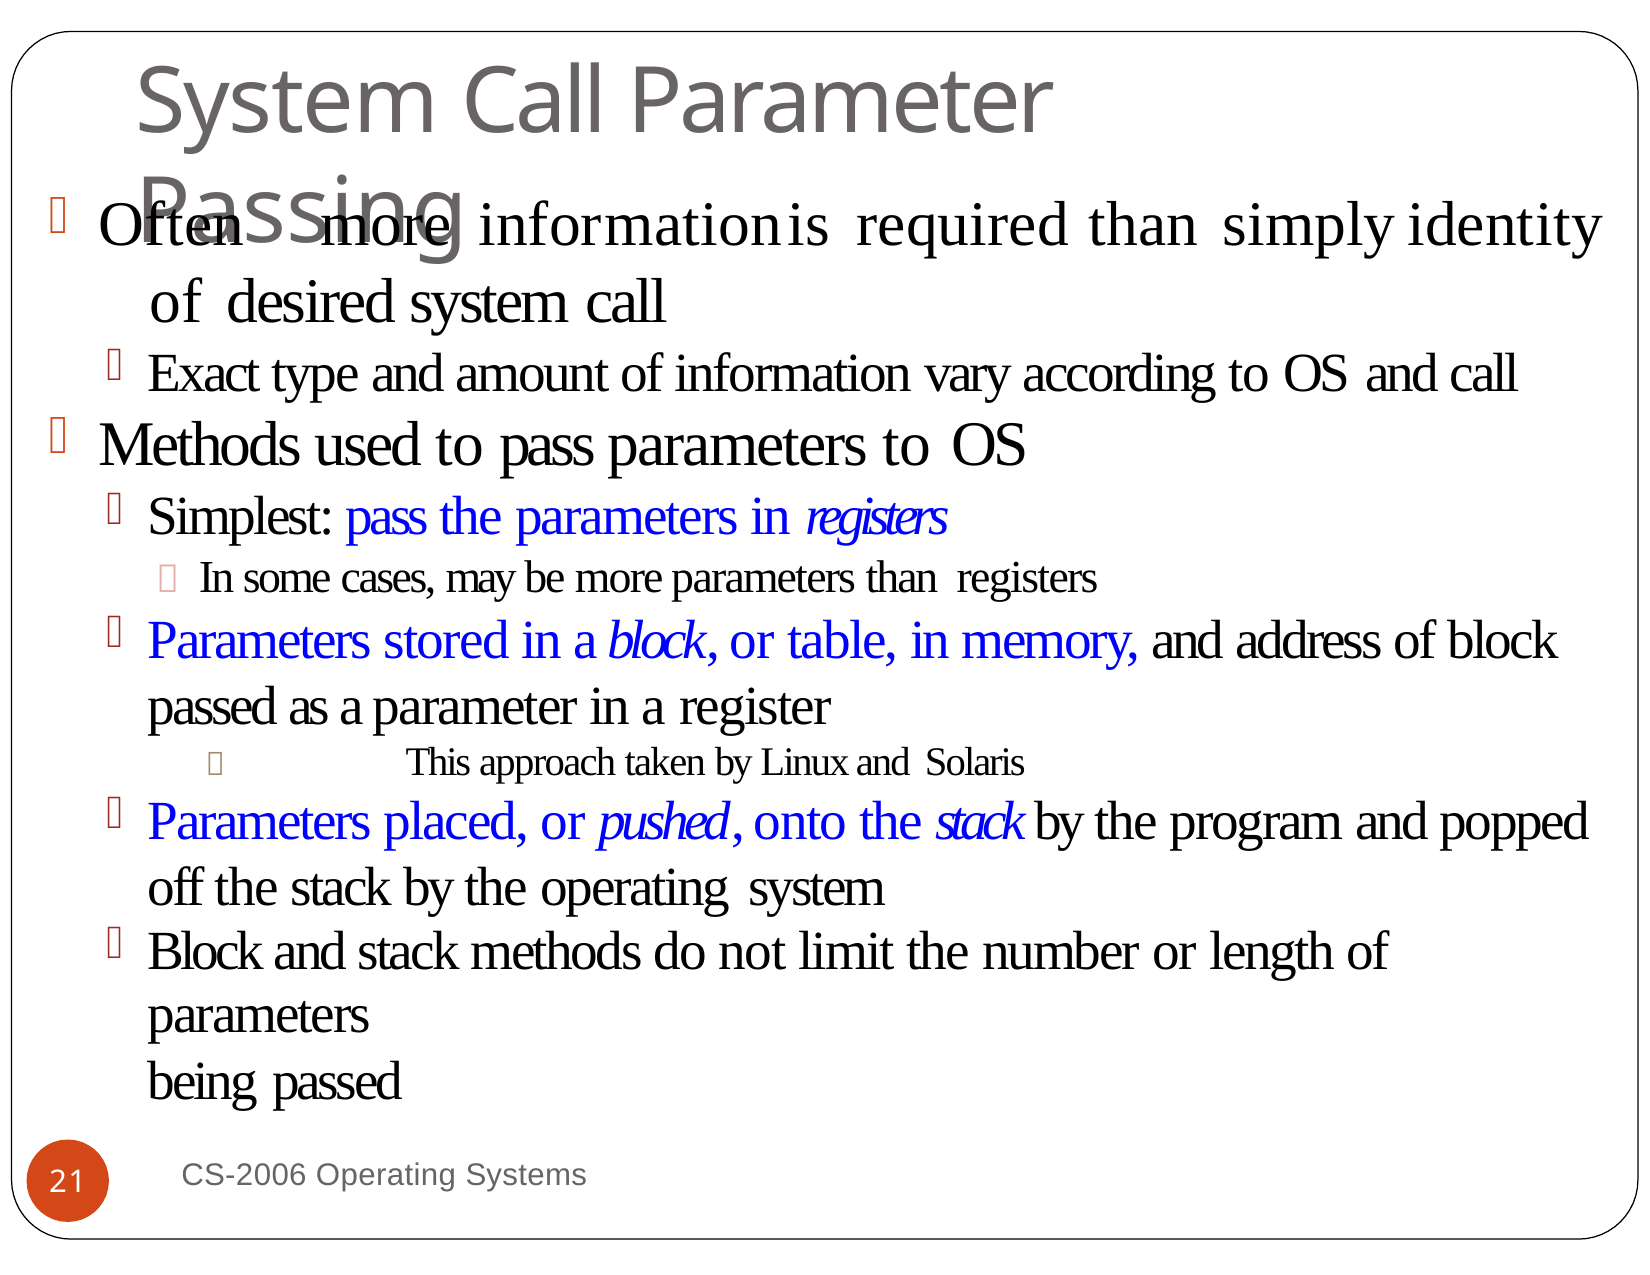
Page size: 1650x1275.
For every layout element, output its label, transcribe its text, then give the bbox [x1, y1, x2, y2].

text_box 21 [47, 1161, 88, 1199]
text_box Often more information is required than simply identity of desired system call Exact type and amount of information vary according to OS and call Methods used to pass parameters to OS Simplest: pass the parameters in registers  In some cases, may be more parameters than registers Parameters stored in a block, or table, in memory, and address of block passed as a parameter in a register  This approach taken by Linux and Solaris Parameters placed, or pushed, onto the stack by the program and popped off the stack by the operating system Block and stack methods do not limit the number or length of parameters being passed [46, 179, 1617, 1111]
footer CS-2006 Operating Systems [179, 1154, 590, 1275]
text_box [26, 1139, 109, 1222]
title System Call Parameter Passing [132, 38, 1326, 179]
